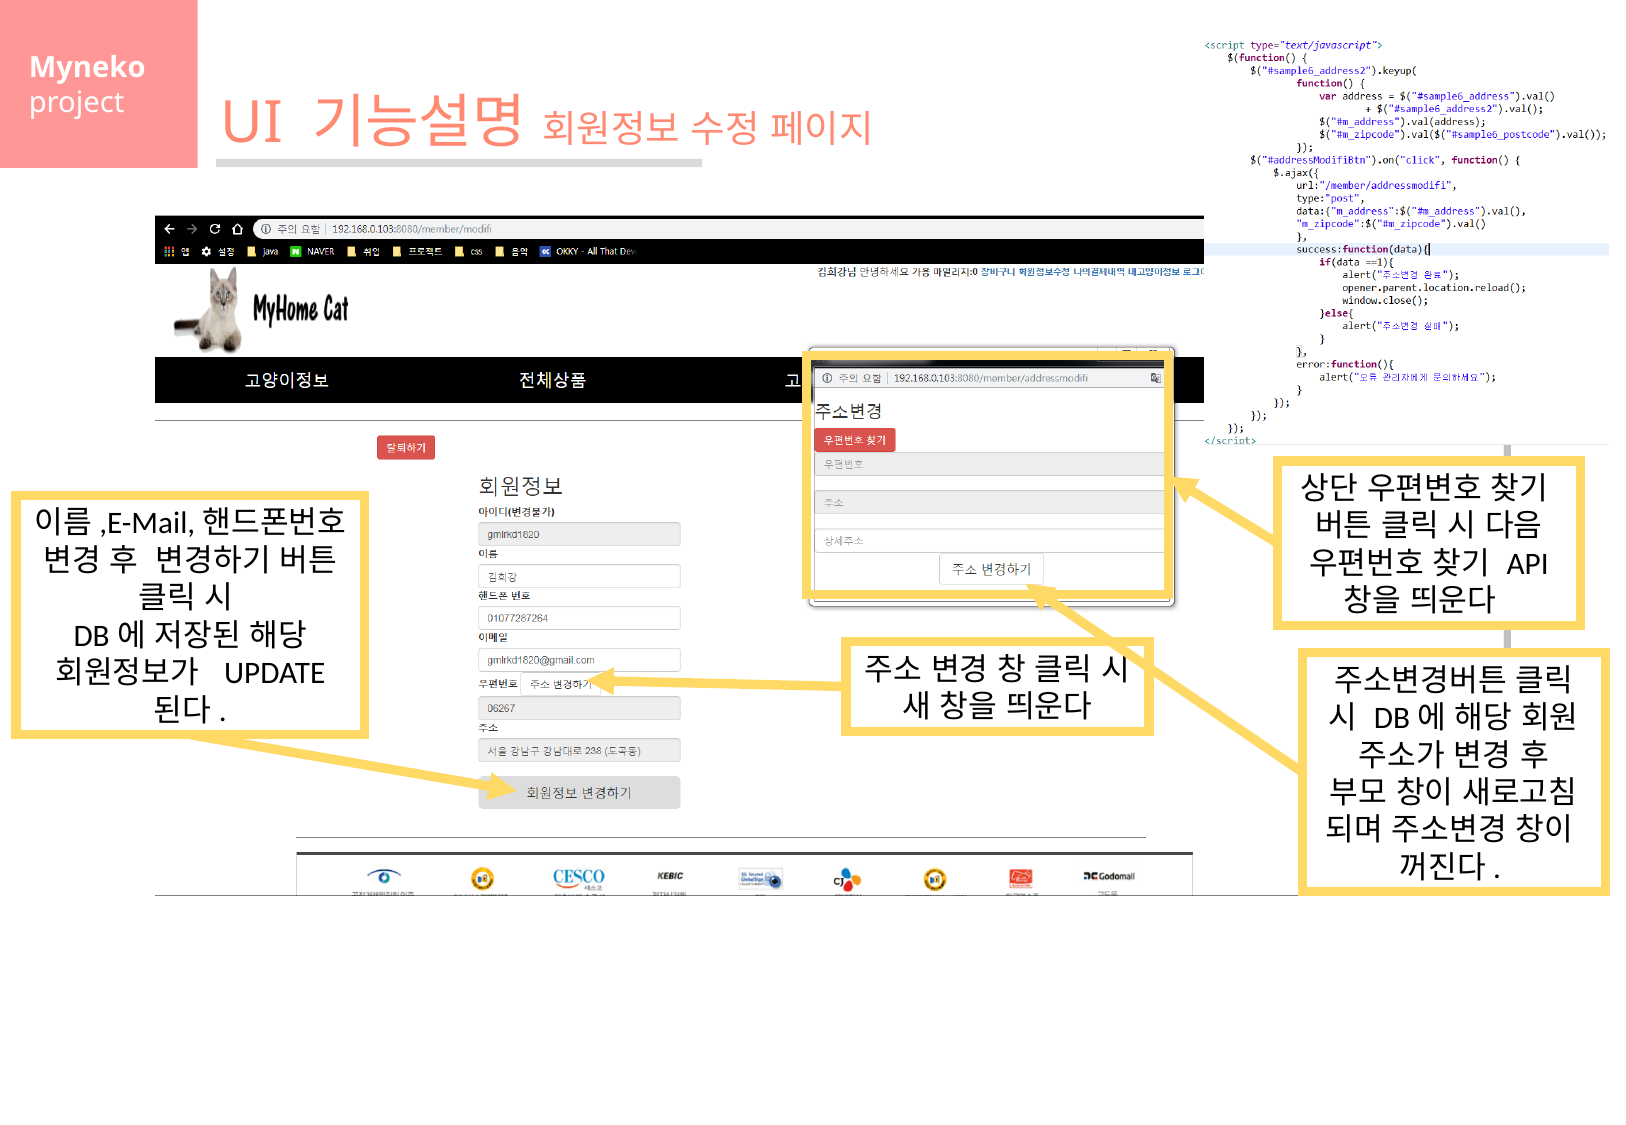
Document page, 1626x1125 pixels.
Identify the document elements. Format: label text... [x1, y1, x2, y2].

text_box 이름,E-Mail,핸드폰번호 변경 후 변경하기 버튼 클릭 시 DB에 저장된 해당 회원정보가 UPDATE 된다. [16, 495, 155, 735]
text_box Myneko project [16, 41, 180, 125]
text_box 상단 우편변호 찾기 버튼 클릭 시 다음 우편번호 찾기 API 창을 띄운다 [1511, 460, 1581, 626]
text_box UI 기능설명 회원정보 수정 페이지 [208, 77, 930, 160]
text_box 주소변경버튼 클릭 시 DB에 해당 회원 주소가 변경 후 부모 창이 새로고침 되며 주소변경 창이 꺼진다. [1511, 652, 1606, 892]
picture [155, 40, 1609, 896]
text_box [215, 160, 703, 168]
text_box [190, 699, 517, 792]
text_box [1025, 583, 1303, 774]
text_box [585, 680, 847, 688]
text_box [0, 0, 199, 169]
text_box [1168, 476, 1278, 545]
